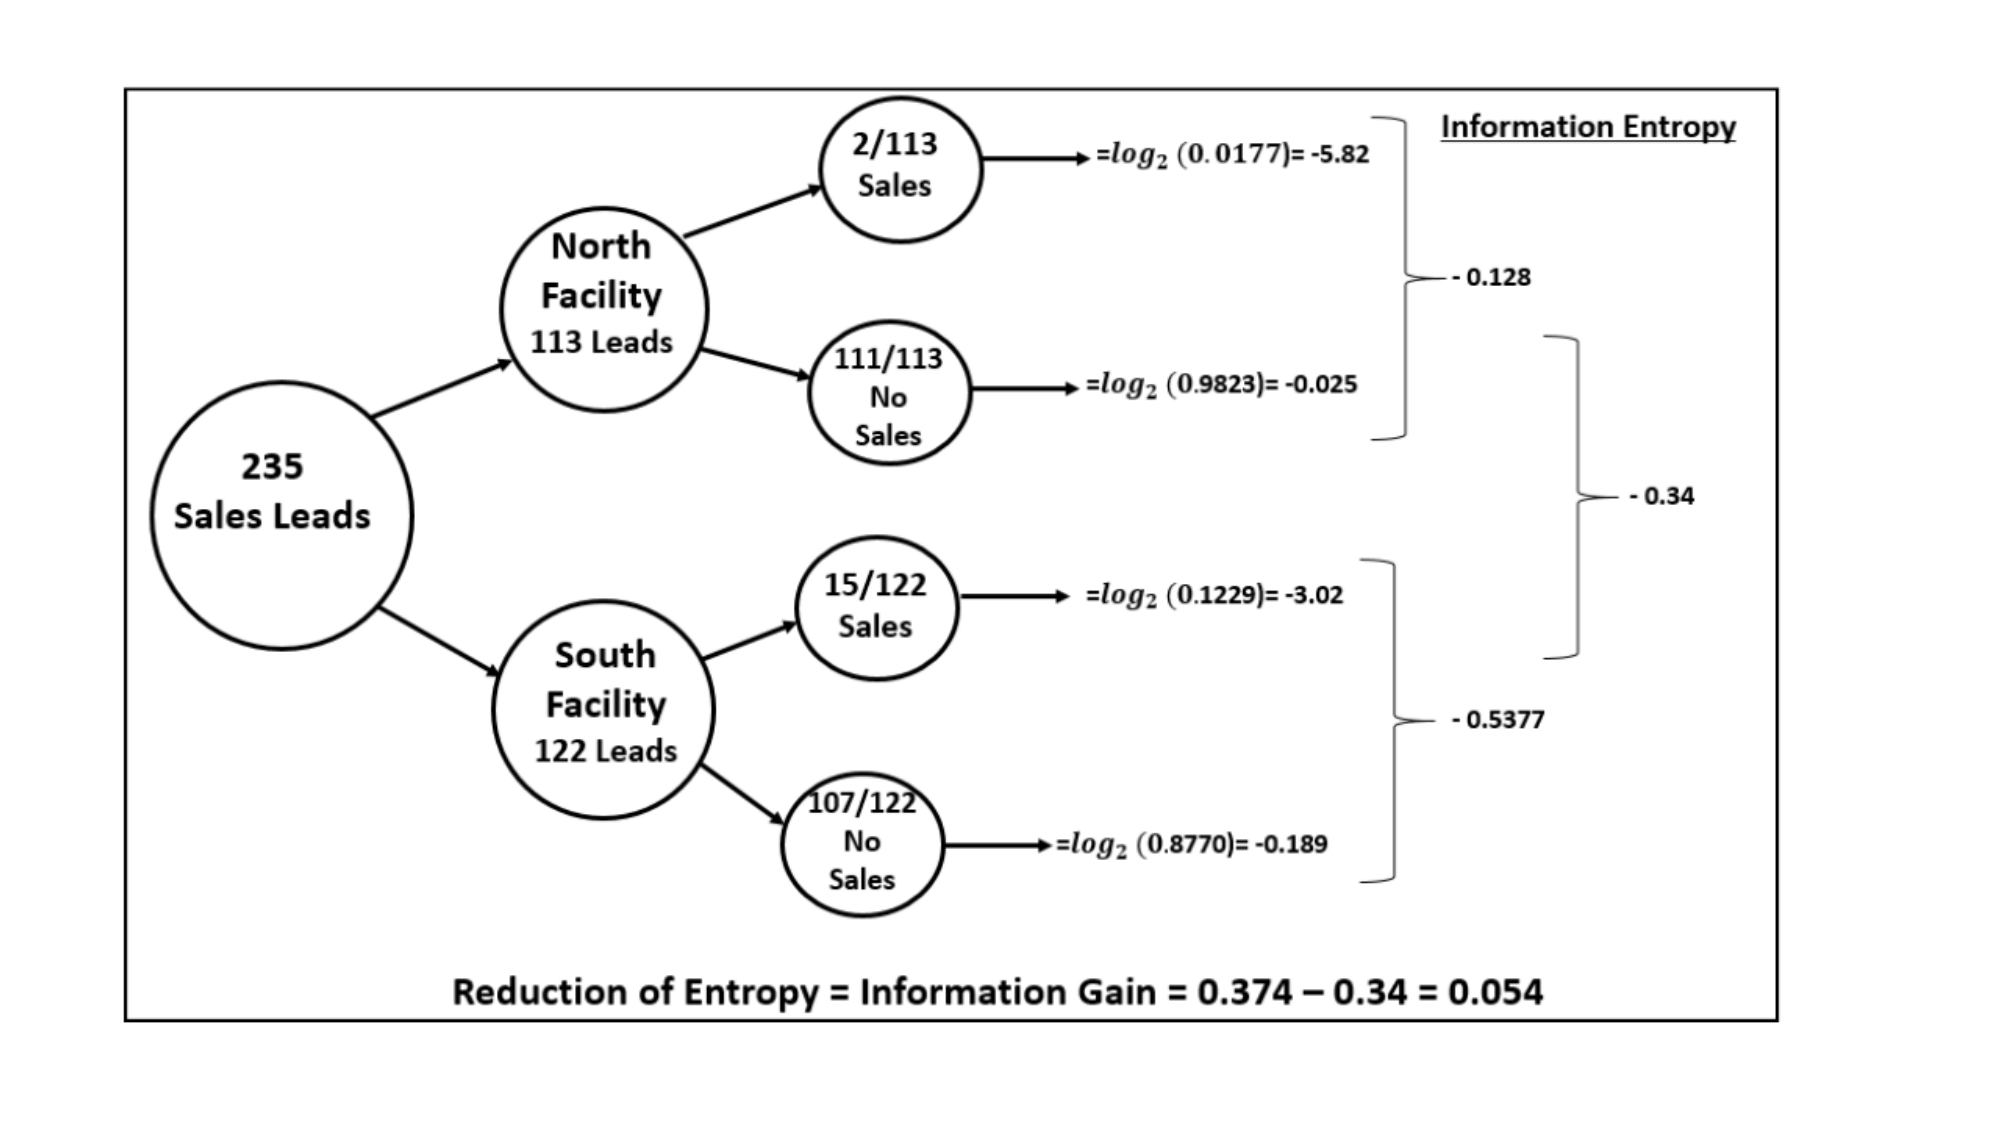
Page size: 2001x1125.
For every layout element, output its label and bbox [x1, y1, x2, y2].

picture [95, 67, 1904, 1057]
